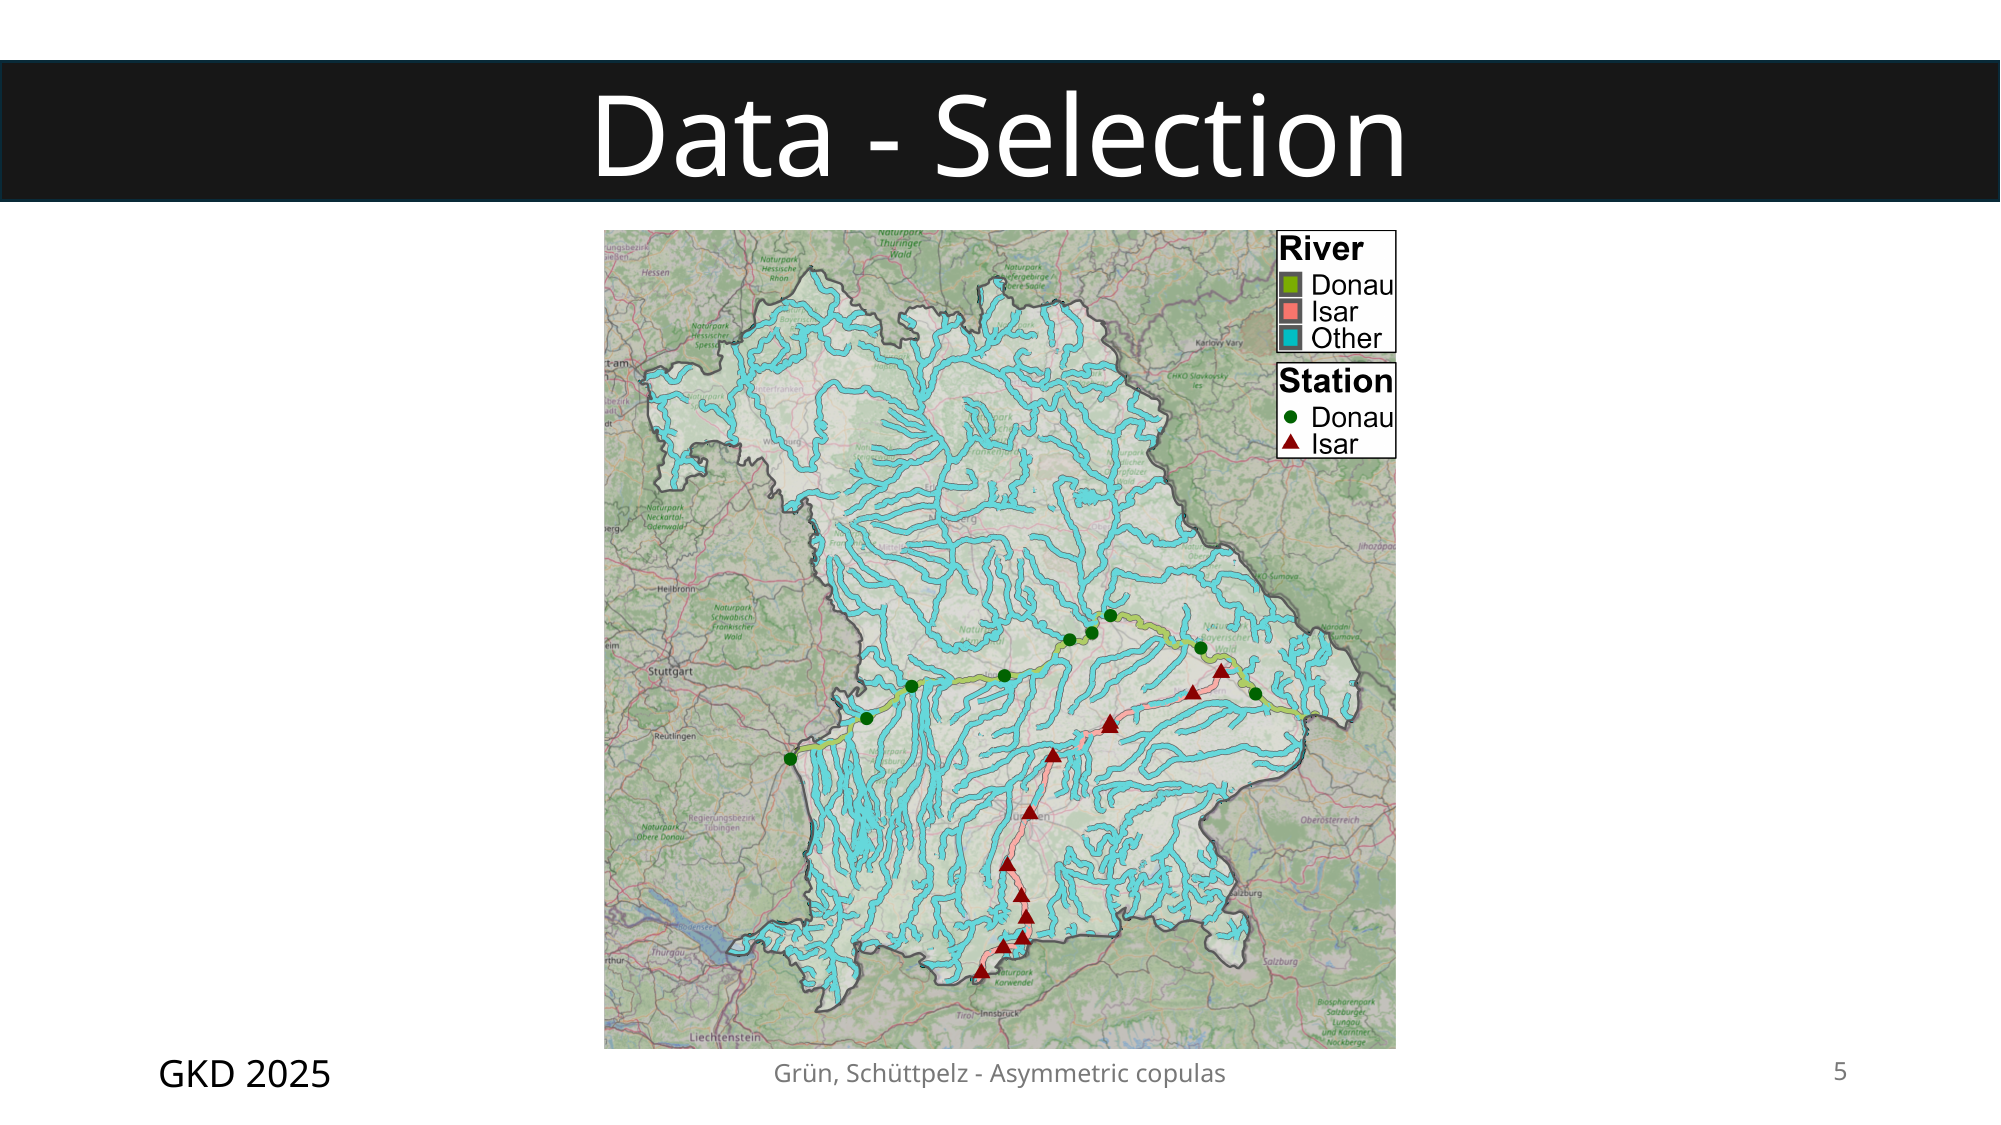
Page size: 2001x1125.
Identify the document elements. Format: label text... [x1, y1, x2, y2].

text_box Data - Selection [0, 60, 2000, 202]
text_box GKD 2025 [143, 1042, 663, 1103]
slide_number 5 [1412, 1042, 1863, 1103]
footer Grün, Schüttpelz - Asymmetric copulas [663, 1050, 1338, 1103]
picture [487, 229, 1513, 1050]
